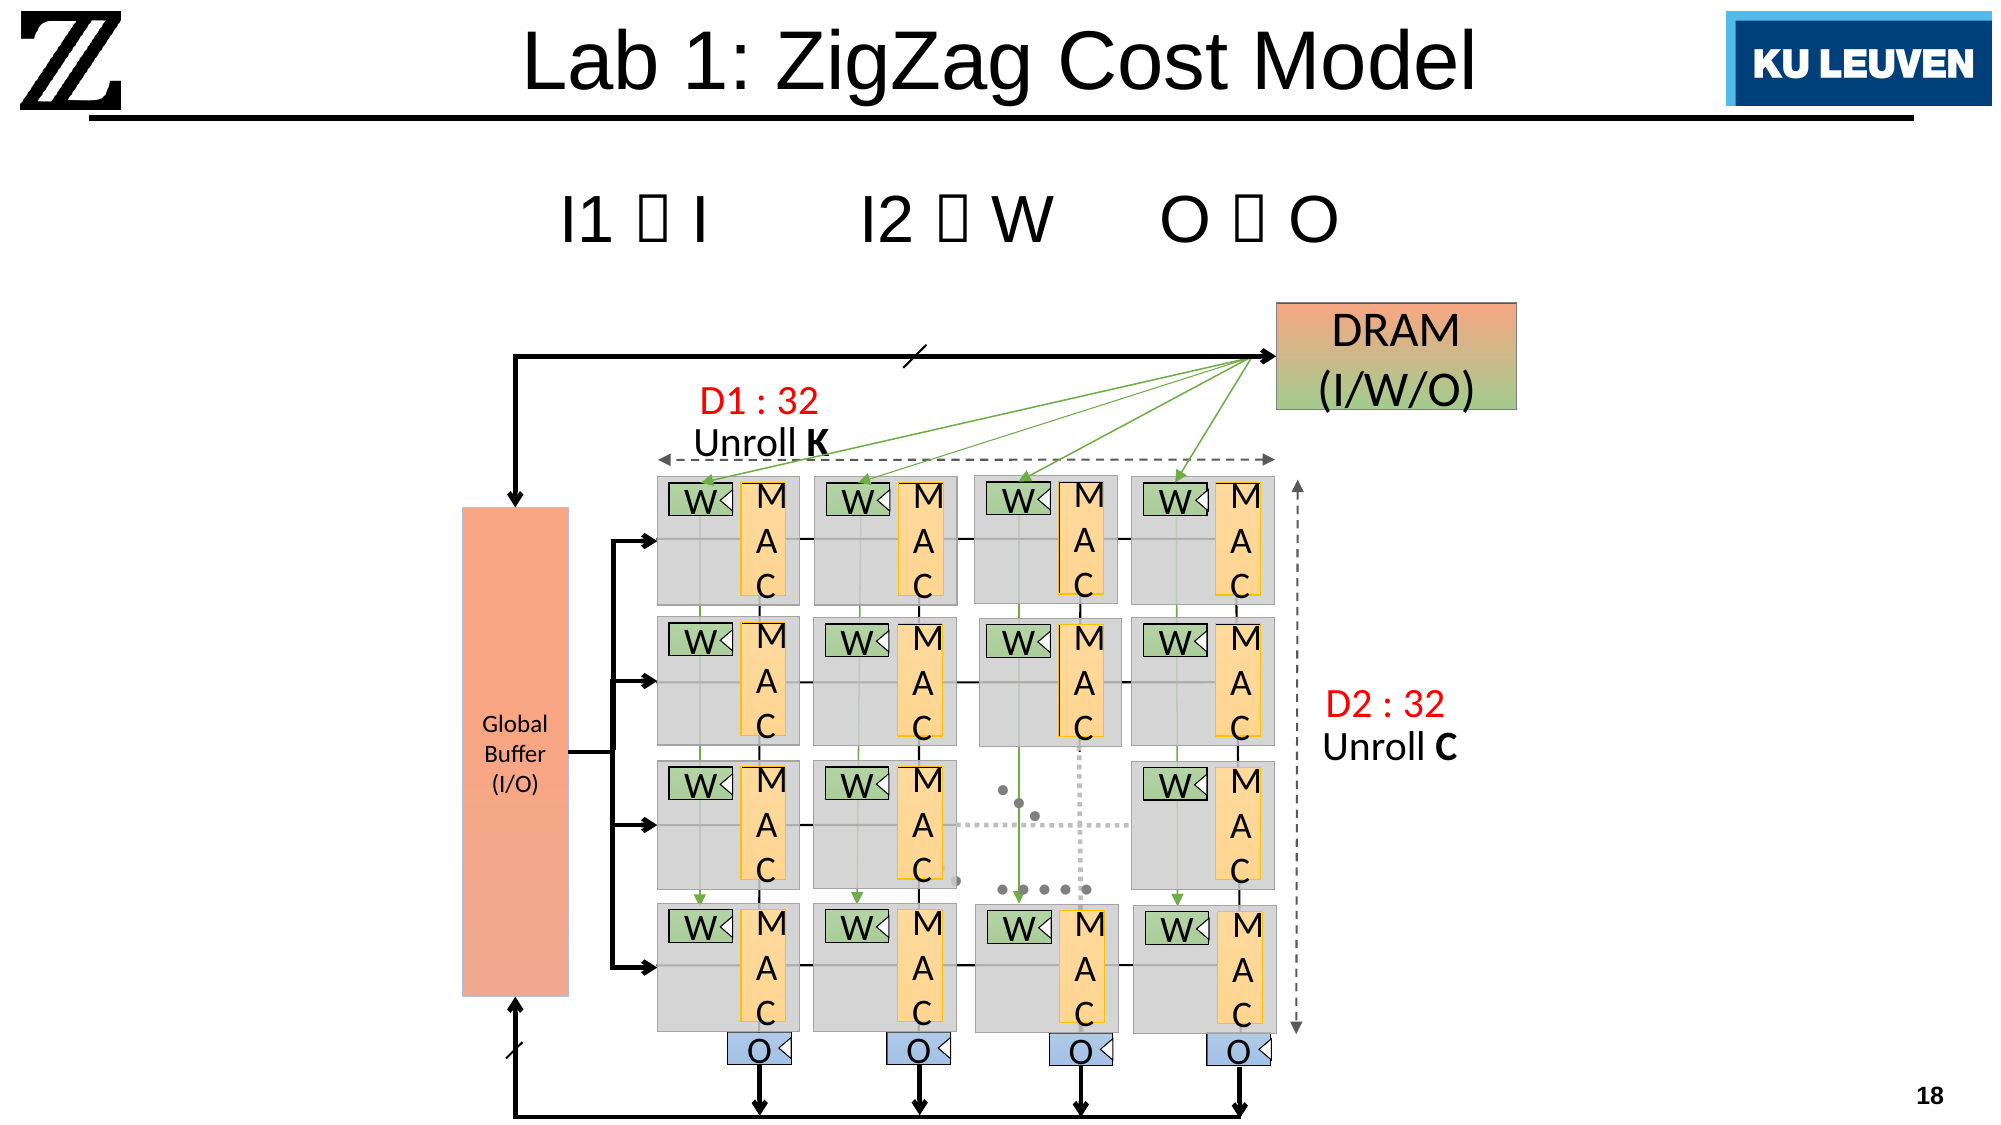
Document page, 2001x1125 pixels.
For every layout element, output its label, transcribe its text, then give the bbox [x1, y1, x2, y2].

title Lab 1: ZigZag Cost Model [137, 6, 1863, 118]
picture [1863, 11, 1992, 106]
text_box I1  I I2  W O  O [544, 168, 1456, 263]
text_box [462, 302, 1538, 1119]
picture [20, 9, 121, 110]
